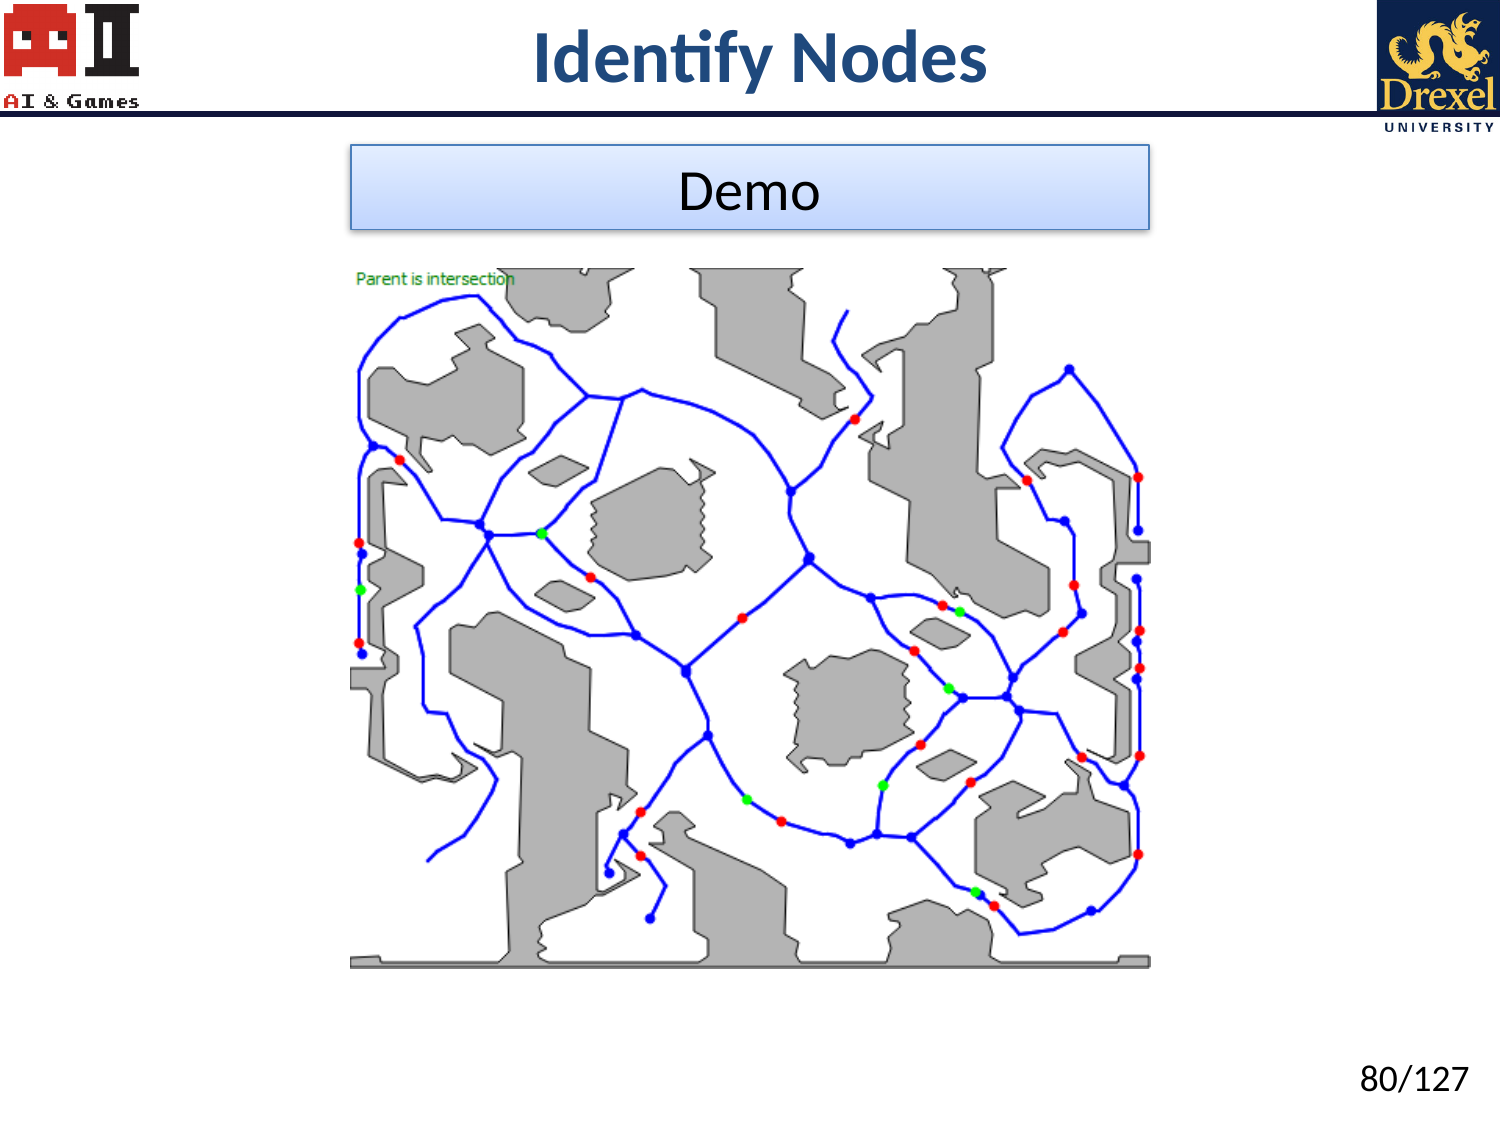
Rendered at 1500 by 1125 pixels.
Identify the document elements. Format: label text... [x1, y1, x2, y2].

picture [350, 268, 1152, 970]
picture [1377, 0, 1500, 111]
text_box Demo [350, 144, 1150, 230]
title Identify Nodes [144, 0, 1377, 115]
picture [1376, 117, 1500, 132]
picture [4, 4, 139, 108]
